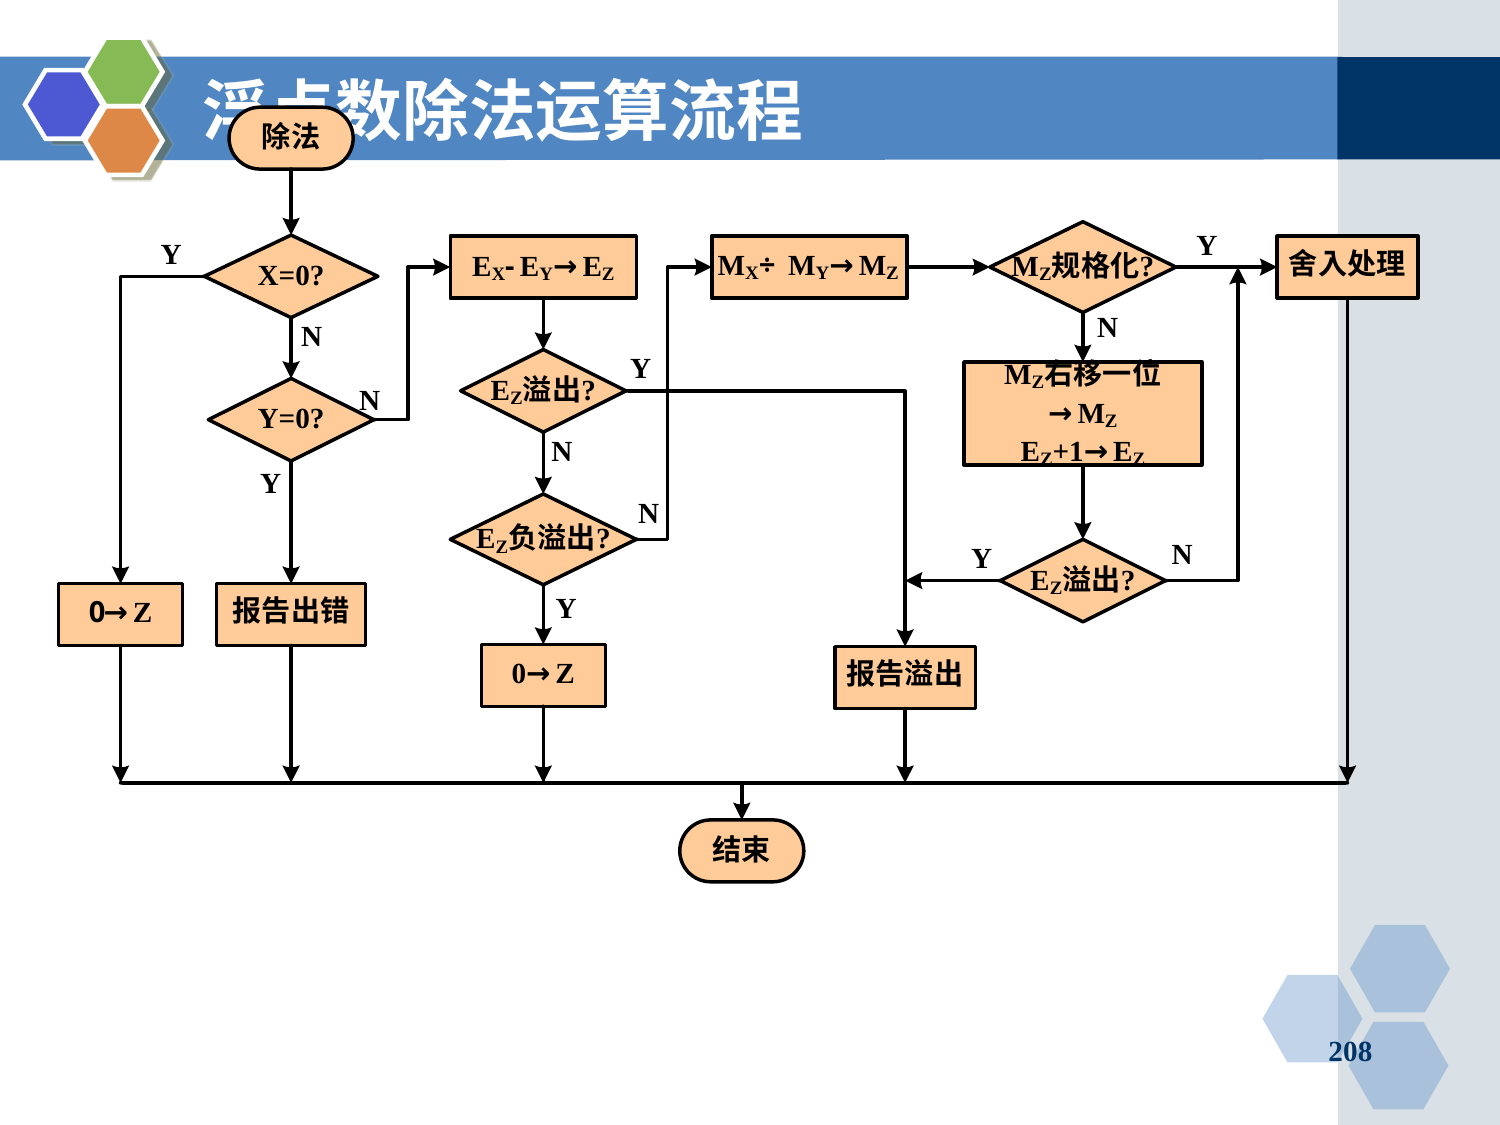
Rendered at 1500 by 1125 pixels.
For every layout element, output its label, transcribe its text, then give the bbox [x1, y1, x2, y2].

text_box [52, 101, 1424, 888]
title 浮点数除法运算流程 [187, 62, 1288, 100]
slide_number 208 [1074, 1024, 1388, 1101]
